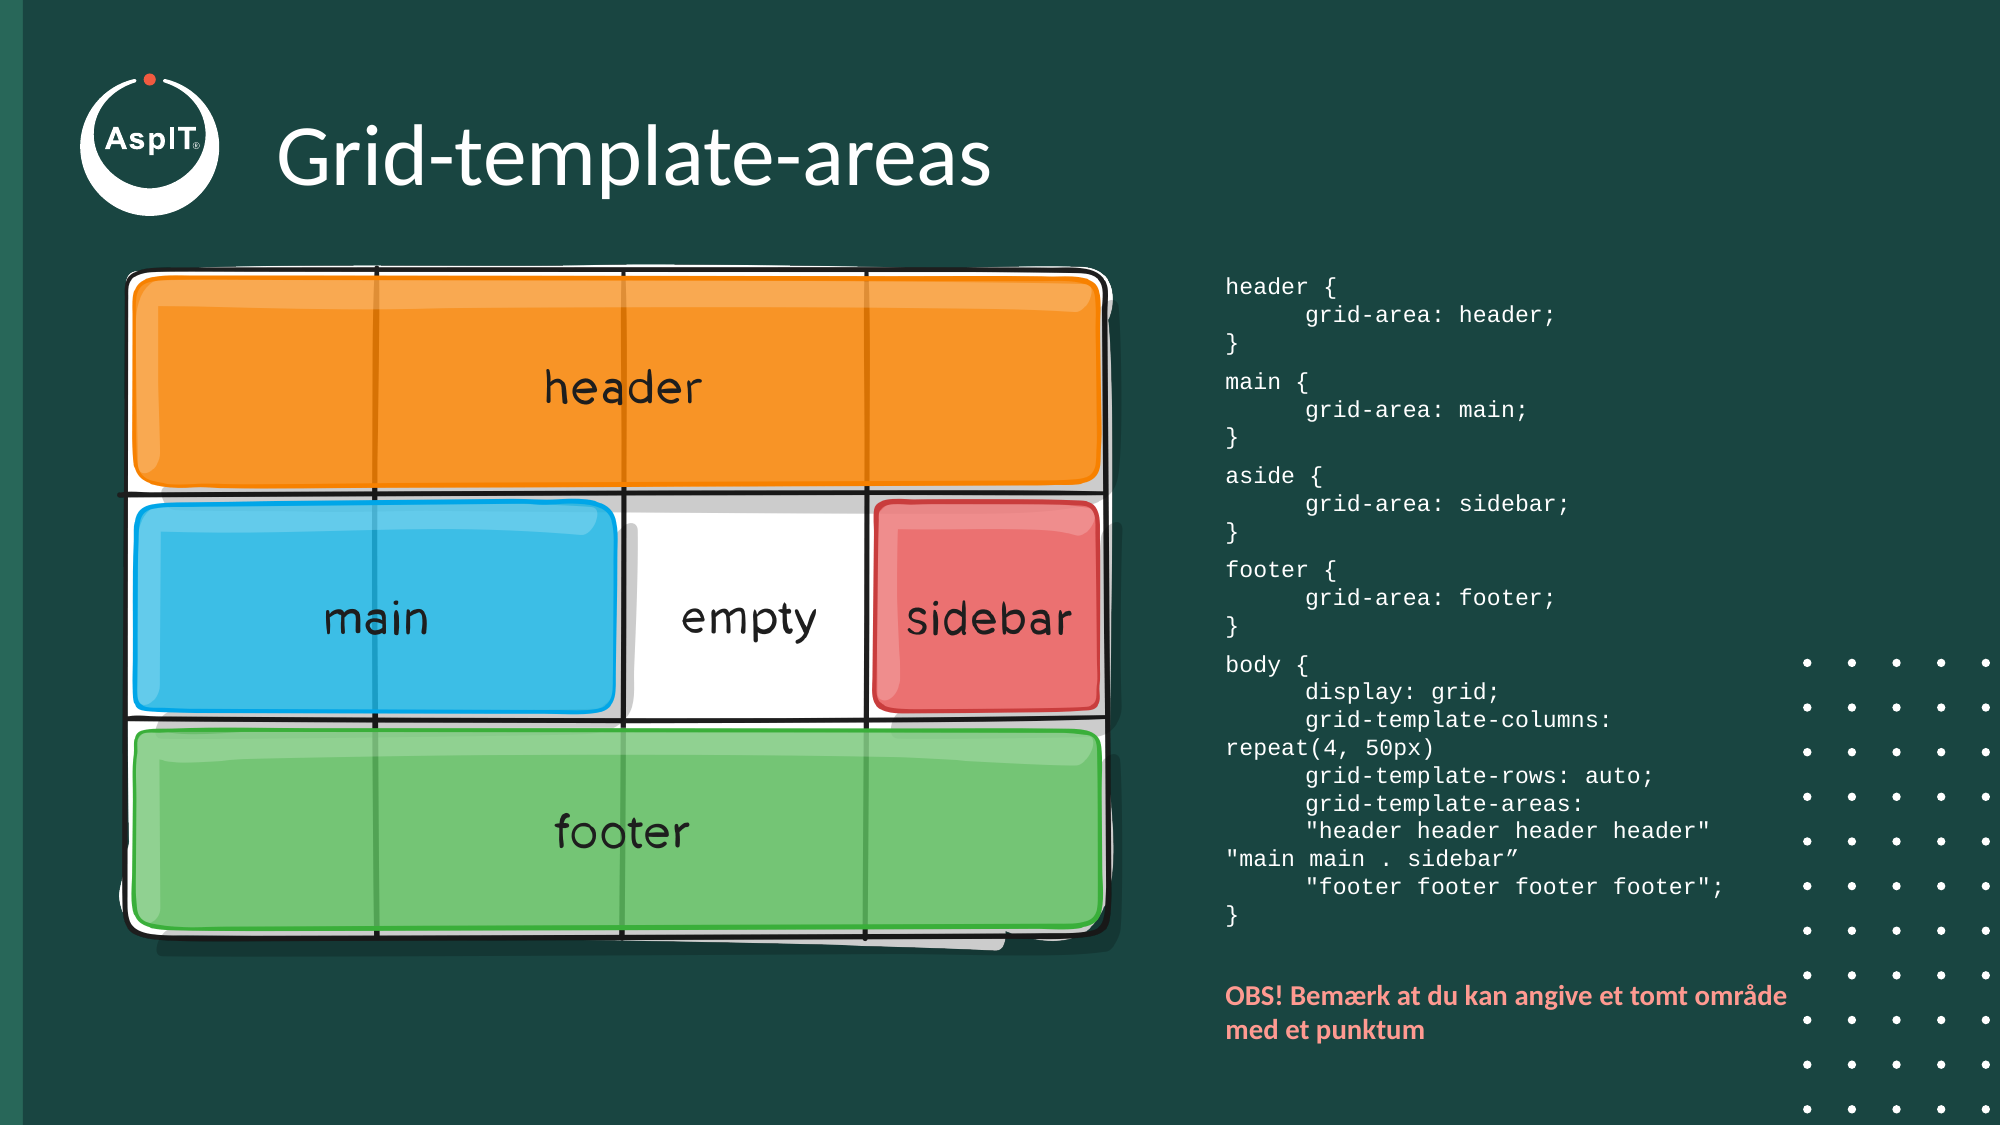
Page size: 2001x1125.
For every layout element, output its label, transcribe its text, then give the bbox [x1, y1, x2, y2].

picture [116, 224, 1123, 1001]
title Grid-template-areas [276, 73, 1768, 205]
list header { grid-area: header; } main { grid-area: main; } aside { grid-area: sidebar; } footer { grid-area: footer; } body { display: grid; grid-template-columns: repeat(4, 50px) grid-template-rows: auto; grid-template-areas: "header header header header" "main main . sidebar” "footer footer footer footer"; } OBS! Bemærk at du kan angive et tomt område med et punktum [1225, 271, 1799, 1074]
